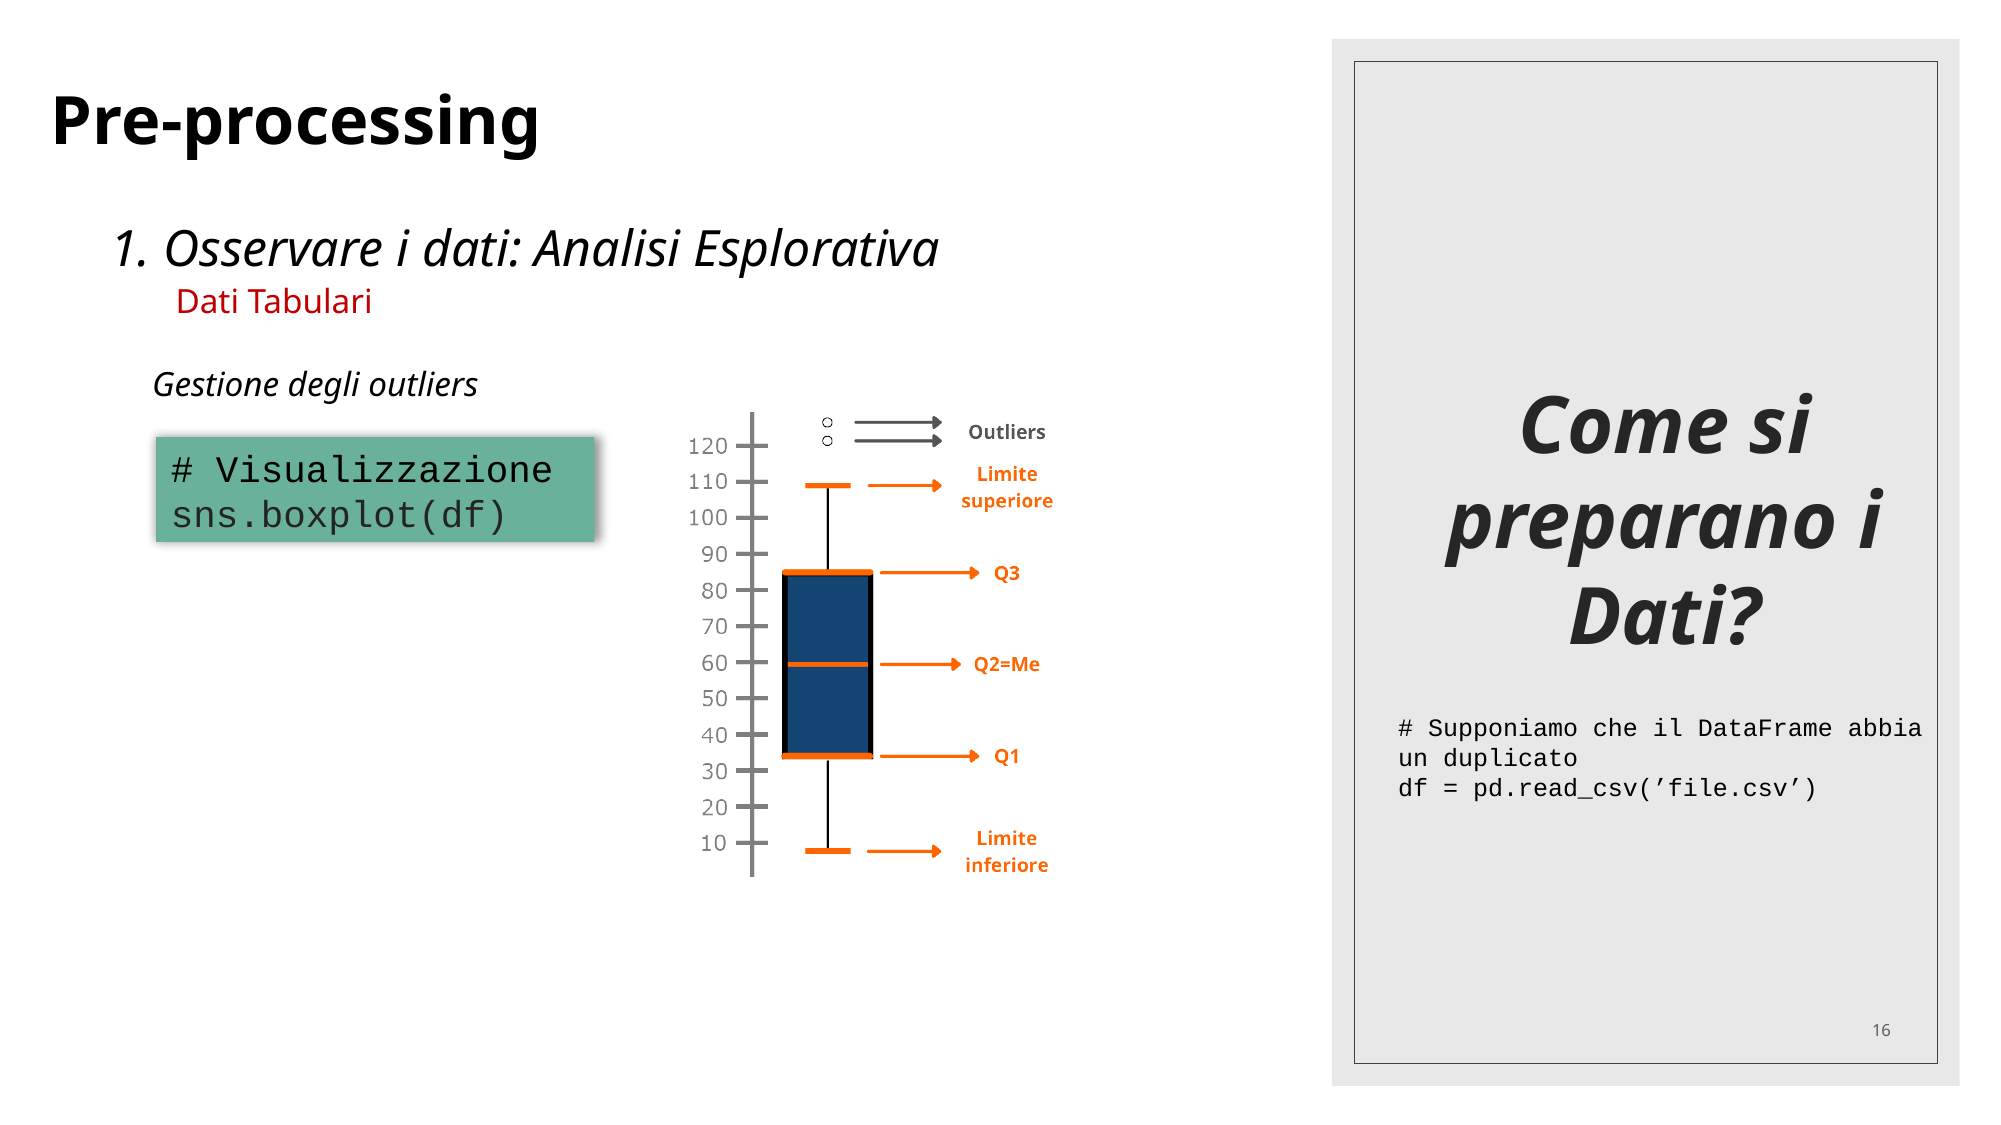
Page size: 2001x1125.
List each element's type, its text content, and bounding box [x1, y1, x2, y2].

title Come si preparano i Dati? [1405, 810, 1925, 1064]
text_box 1. Osservare i dati: Analisi Esplorativa [95, 164, 1124, 285]
text_box # Supponiamo che il DataFrame abbia un duplicato df = pd.read_csv(’file.csv’) [1383, 704, 1940, 810]
text_box Dati Tabulari [160, 272, 432, 328]
title Come si preparano i Dati? [1405, 66, 1925, 704]
text_box # Visualizzazione sns.boxplot(df) [156, 437, 595, 542]
text_box Gestione degli outliers [137, 291, 1165, 411]
text_box Pre-processing [27, 66, 566, 165]
slide_number 16 [1705, 990, 1907, 1050]
picture [675, 382, 1134, 907]
